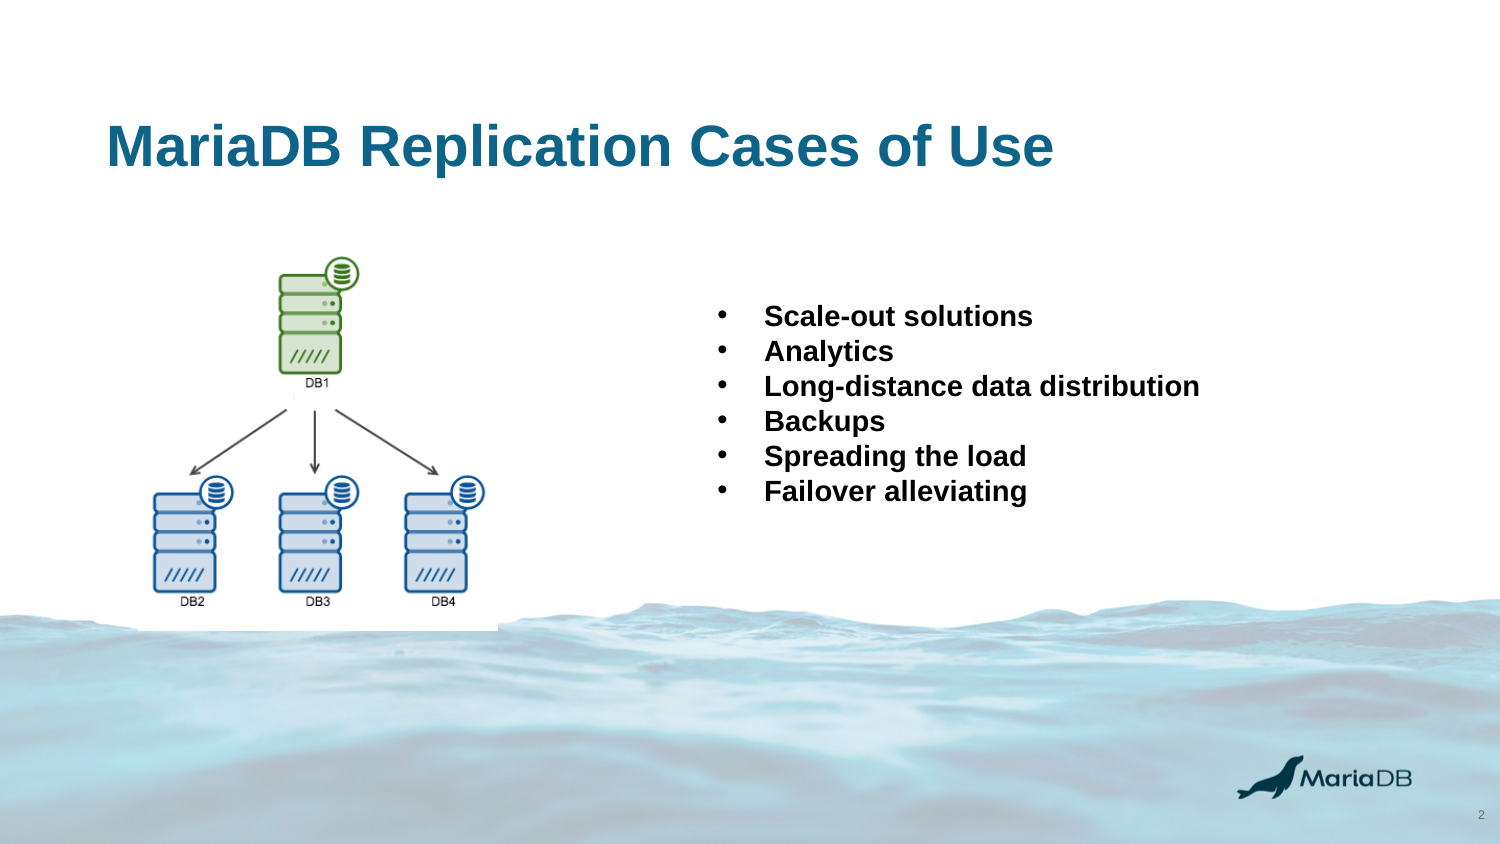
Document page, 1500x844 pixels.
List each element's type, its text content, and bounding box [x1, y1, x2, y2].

picture [0, 577, 1500, 844]
title MariaDB Replication Cases of Use [91, 92, 1373, 187]
text_box Scale-out solutions Analytics Long-distance data distribution Backups Spreading the load Failover alleviating [702, 289, 1291, 515]
slide_number 2 [1410, 782, 1500, 844]
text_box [138, 251, 498, 631]
